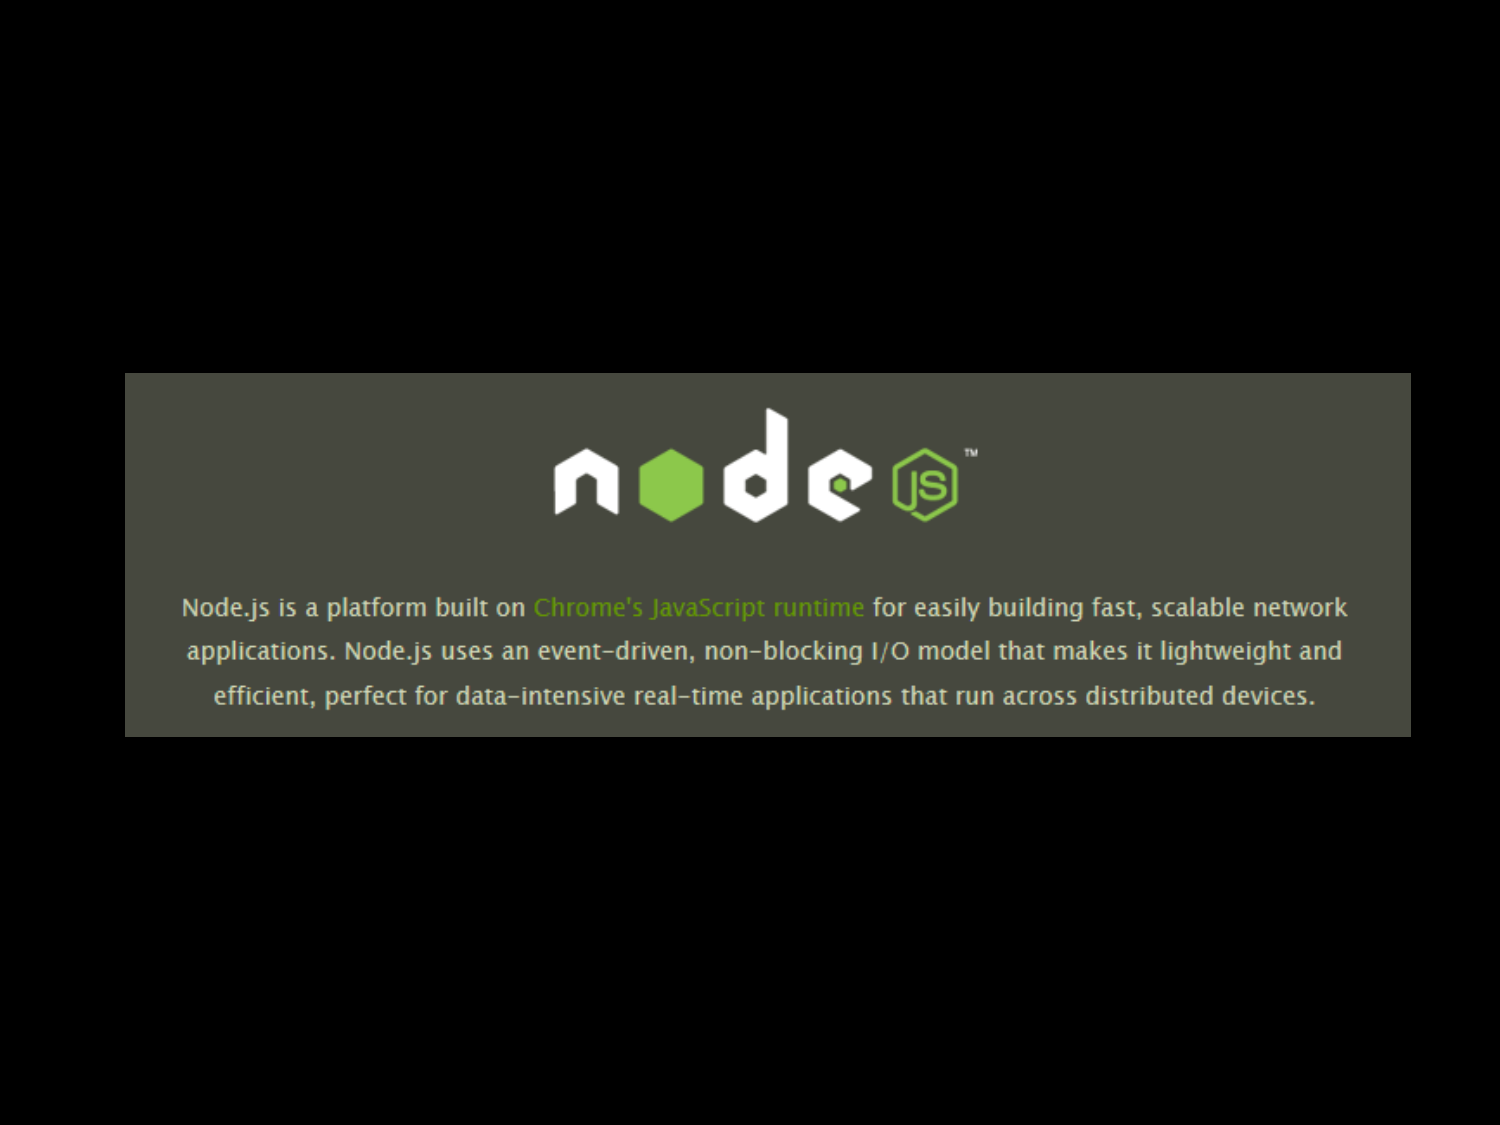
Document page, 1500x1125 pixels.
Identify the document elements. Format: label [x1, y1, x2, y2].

picture [124, 372, 1412, 738]
